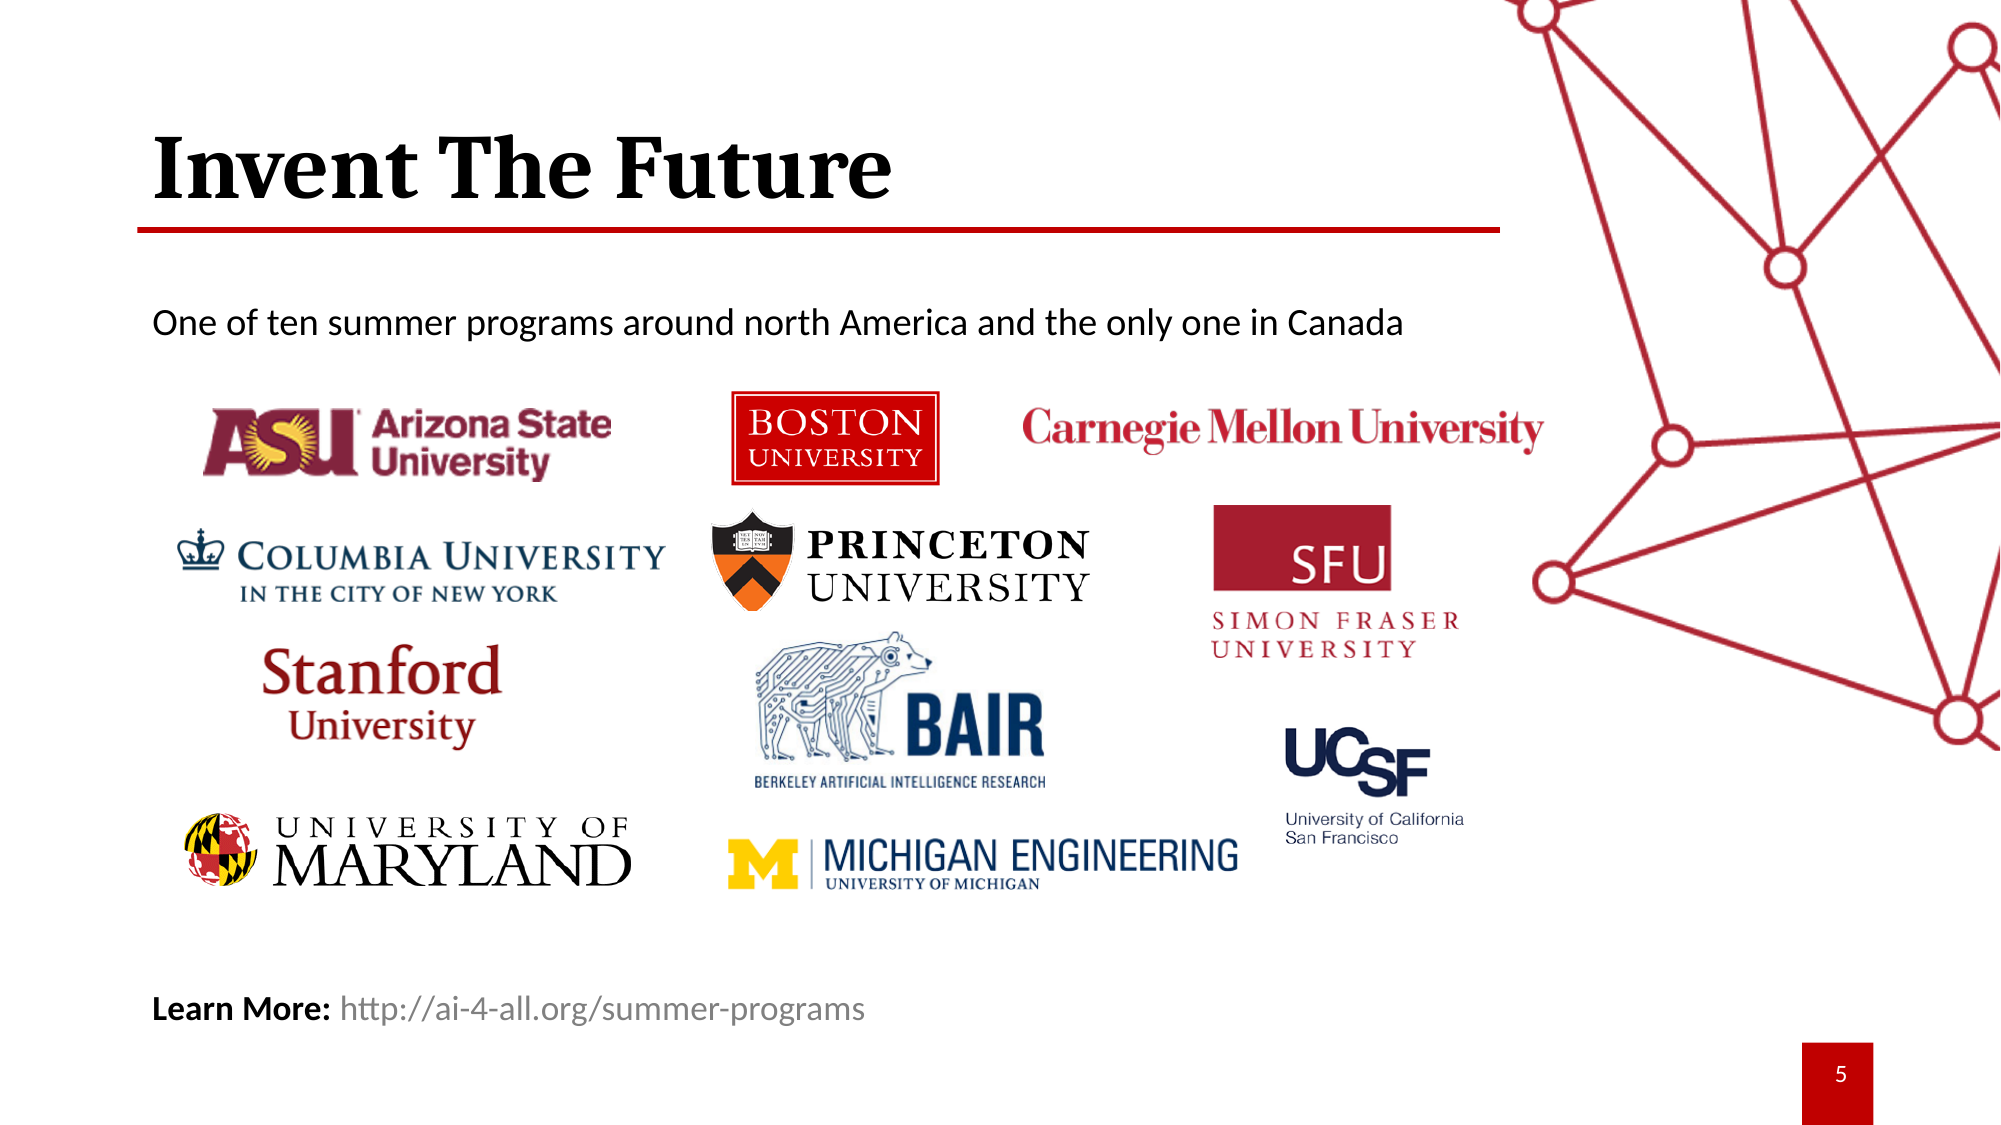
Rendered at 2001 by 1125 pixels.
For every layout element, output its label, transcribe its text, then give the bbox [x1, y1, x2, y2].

slide_number 5 [1412, 1042, 1863, 1103]
title Invent The Future [137, 59, 1863, 278]
picture [1500, 0, 2001, 750]
picture [154, 379, 650, 506]
picture [155, 352, 1586, 915]
list One of ten summer programs around north America and the only one in Canada Learn More: http://ai-4-all.org/summer-programs [137, 294, 1863, 1043]
